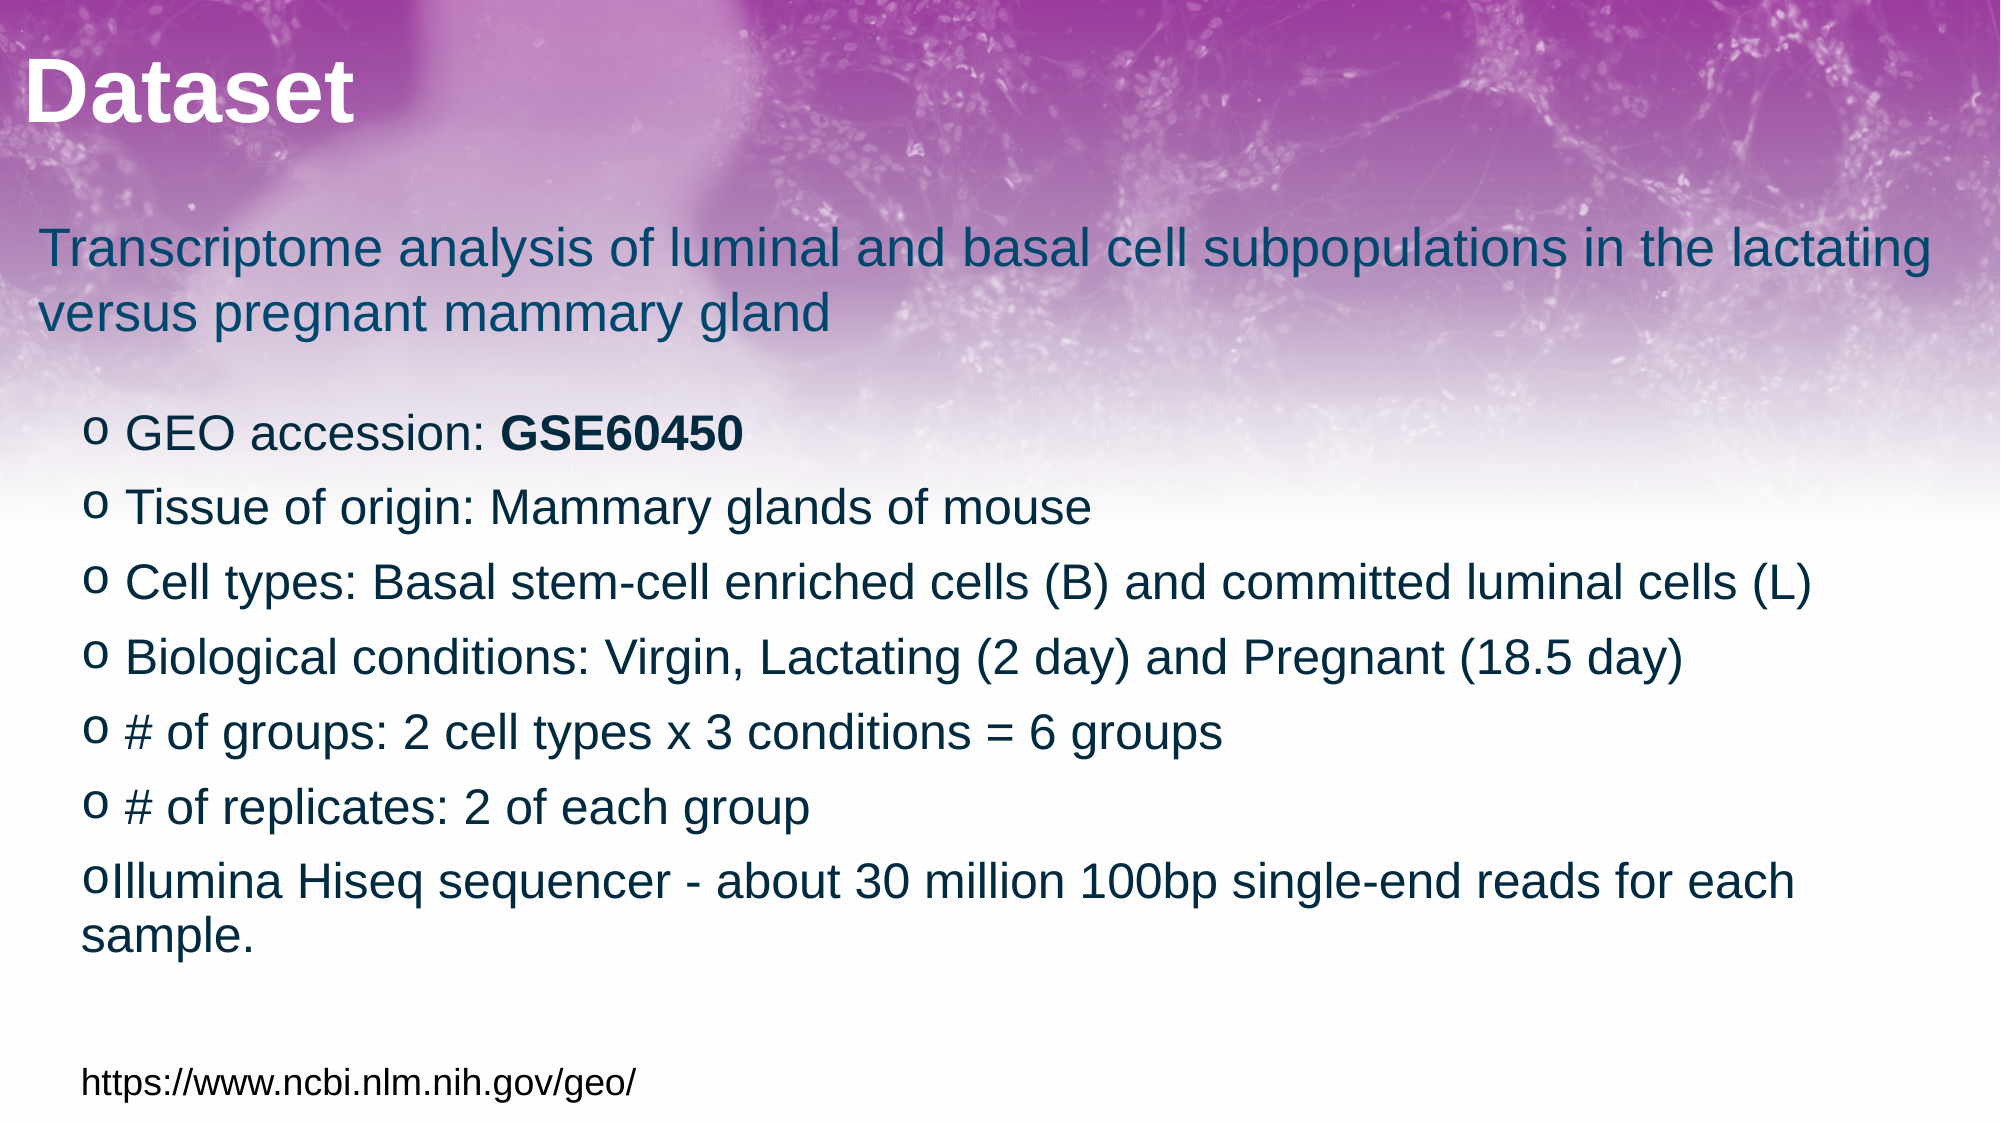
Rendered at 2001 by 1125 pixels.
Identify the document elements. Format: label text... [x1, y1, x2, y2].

picture [0, 0, 2001, 1125]
text_box Transcriptome analysis of luminal and basal cell subpopulations in the lactating versus pregnant mammary gland [23, 204, 1960, 350]
text_box https://www.ncbi.nlm.nih.gov/geo/ [66, 1050, 1085, 1111]
text_box Dataset [23, 43, 1934, 204]
text_box GEO accession: GSE60450 Tissue of origin: Mammary glands of mouse Cell types: Basal stem-cell enriched cells (B) and committed luminal cells (L) Biological conditions: Virgin, Lactating (2 day) and Pregnant (18.5 day) # of groups: 2 cell types x 3 conditions = 6 groups # of replicates: 2 of each group Illumina Hiseq sequencer - about 30 million 100bp single-end reads for each sample. [66, 399, 1892, 917]
